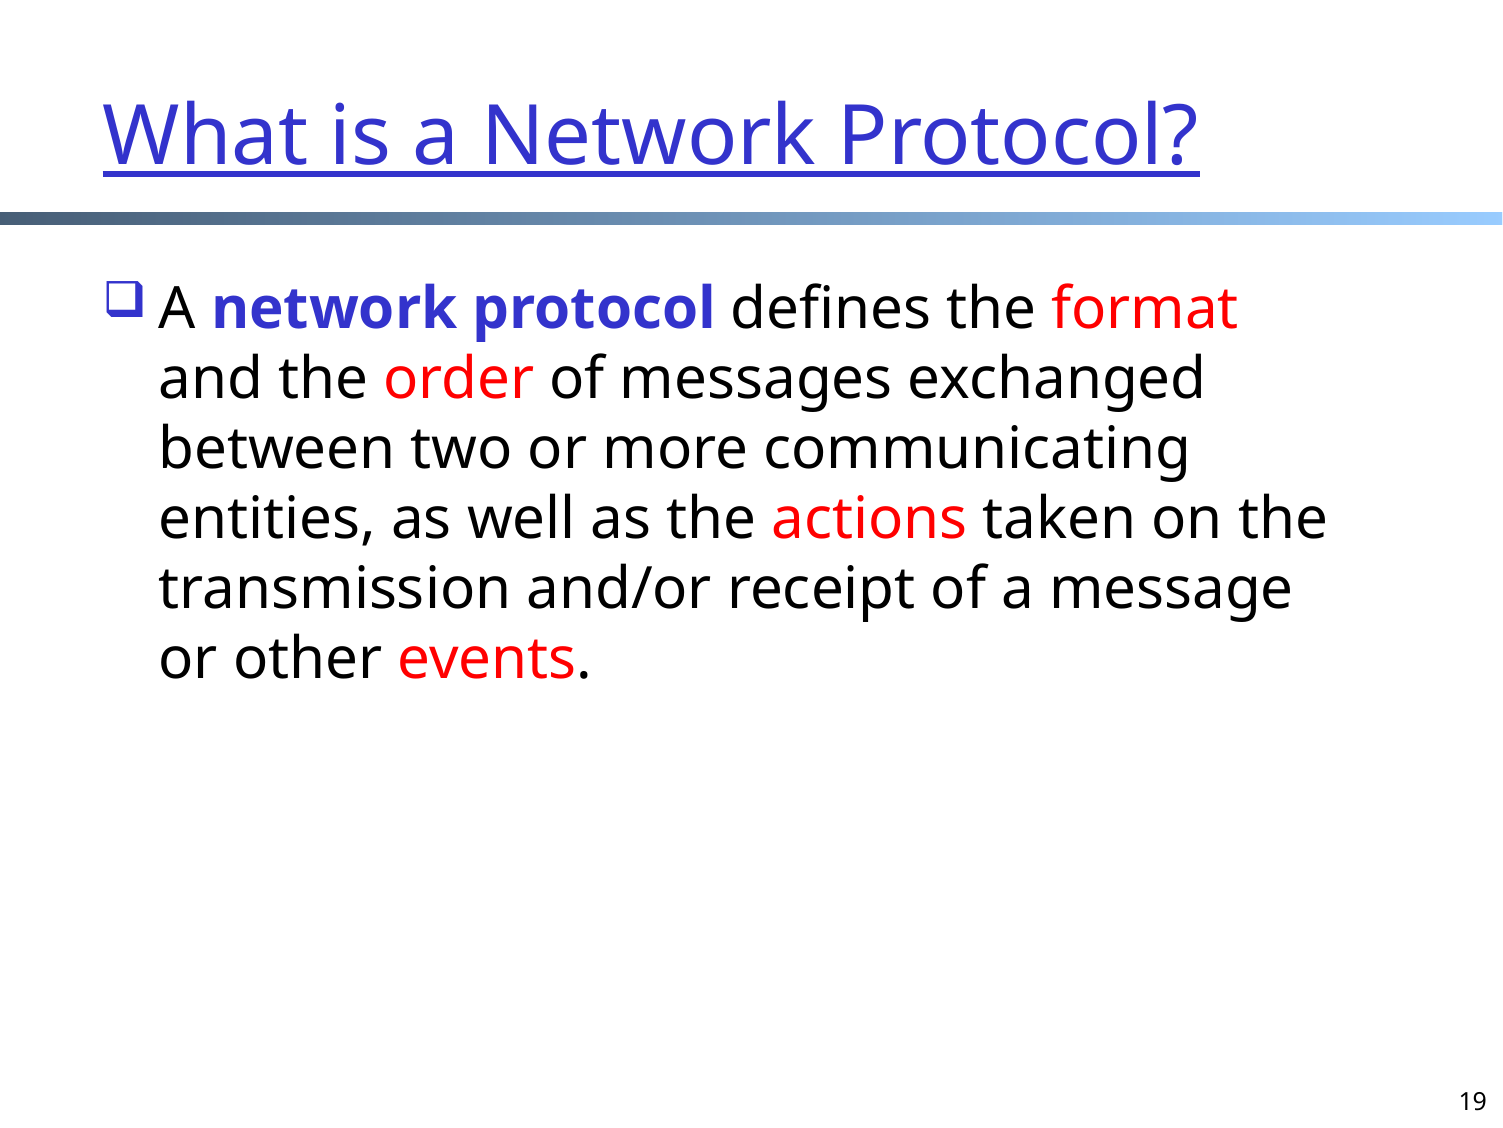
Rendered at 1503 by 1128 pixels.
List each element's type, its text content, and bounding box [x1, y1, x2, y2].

title What is a Network Protocol? [87, 37, 1365, 226]
slide_number 19 [1151, 1051, 1503, 1128]
list A network protocol defines the format and the order of messages exchanged between two or more communicating entities, as well as the actions taken on the transmission and/or receipt of a message or other events. [87, 263, 1365, 1027]
